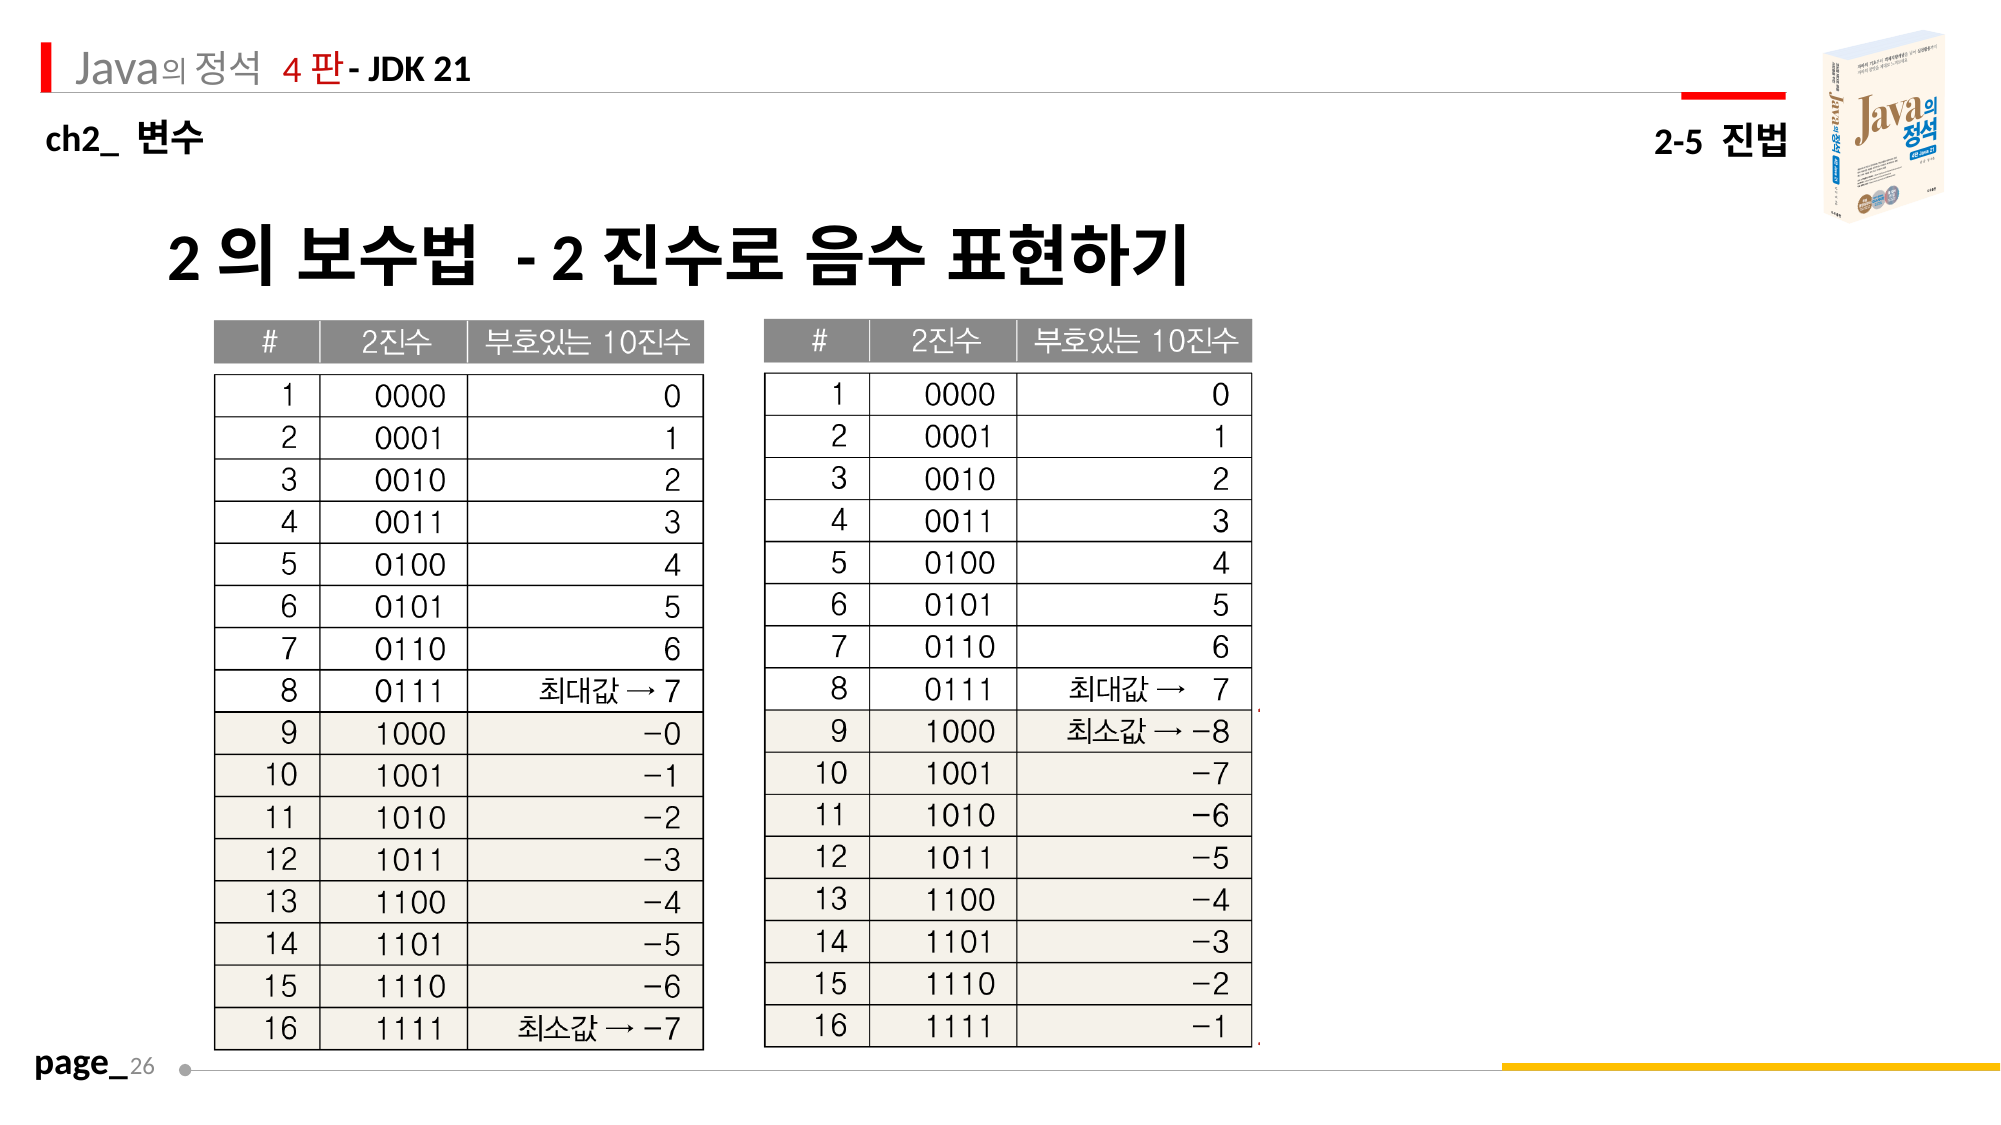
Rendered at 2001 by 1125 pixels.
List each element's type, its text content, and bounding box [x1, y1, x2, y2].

picture [753, 312, 1260, 1056]
picture [207, 312, 713, 1059]
slide_number 26 [102, 1035, 171, 1096]
text_box 2의 보수법 - 2진수로 음수 표현하기 [152, 206, 1258, 302]
picture [1819, 26, 1950, 228]
text_box 2-5 진법 [1415, 109, 1805, 169]
